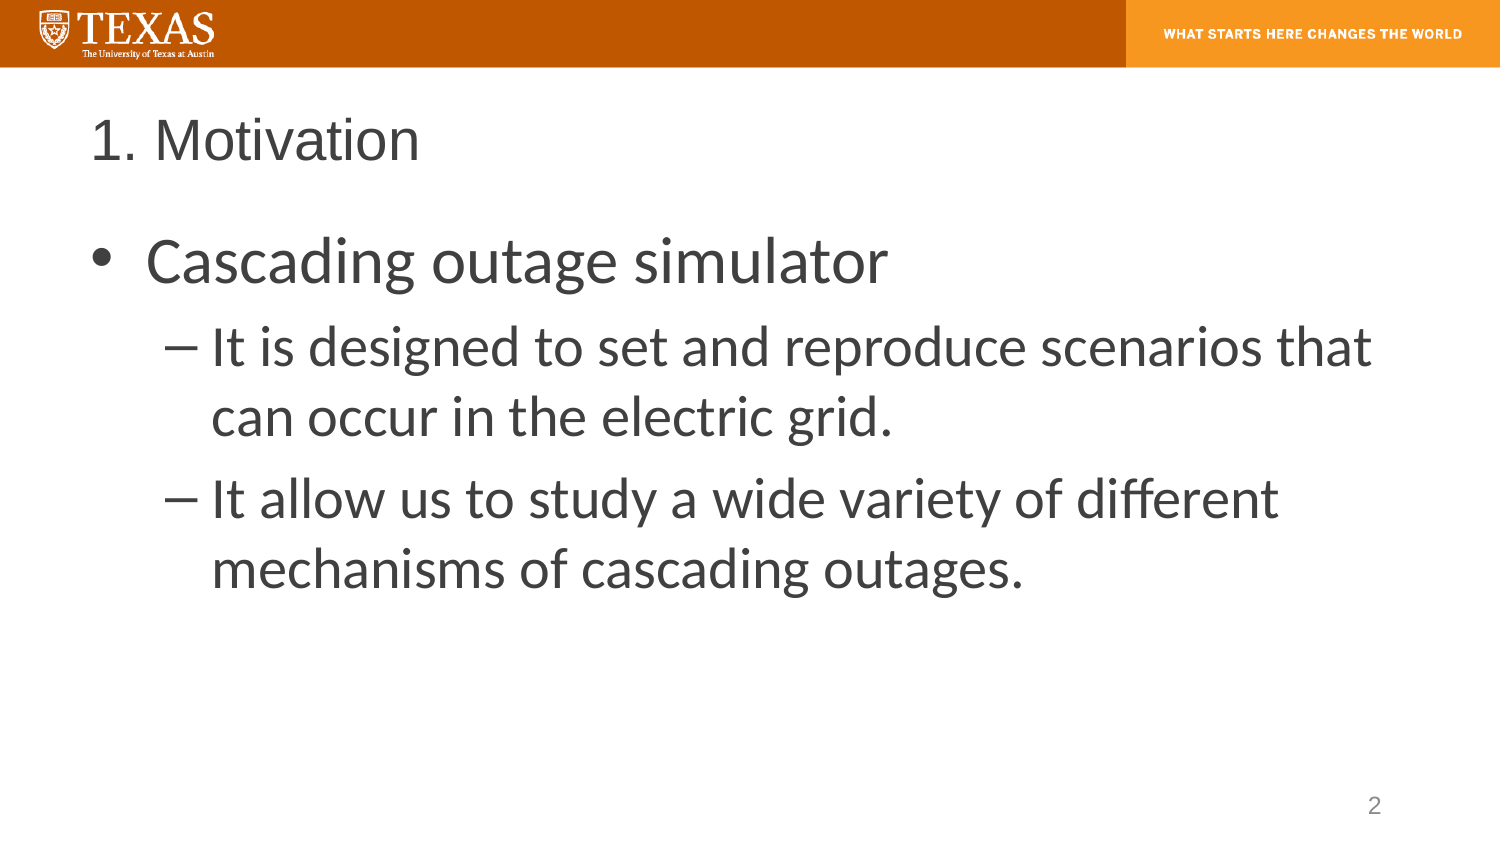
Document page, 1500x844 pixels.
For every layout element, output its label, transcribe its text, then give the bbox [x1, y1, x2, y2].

title 1. Motivation [75, 90, 1425, 185]
slide_number 2 [1059, 782, 1397, 828]
picture [0, 0, 1500, 844]
list Cascading outage simulator It is designed to set and reproduce scenarios that can occur in the electric grid. It allow us to study a wide variety of different mechanisms of cascading outages. [75, 209, 1425, 782]
